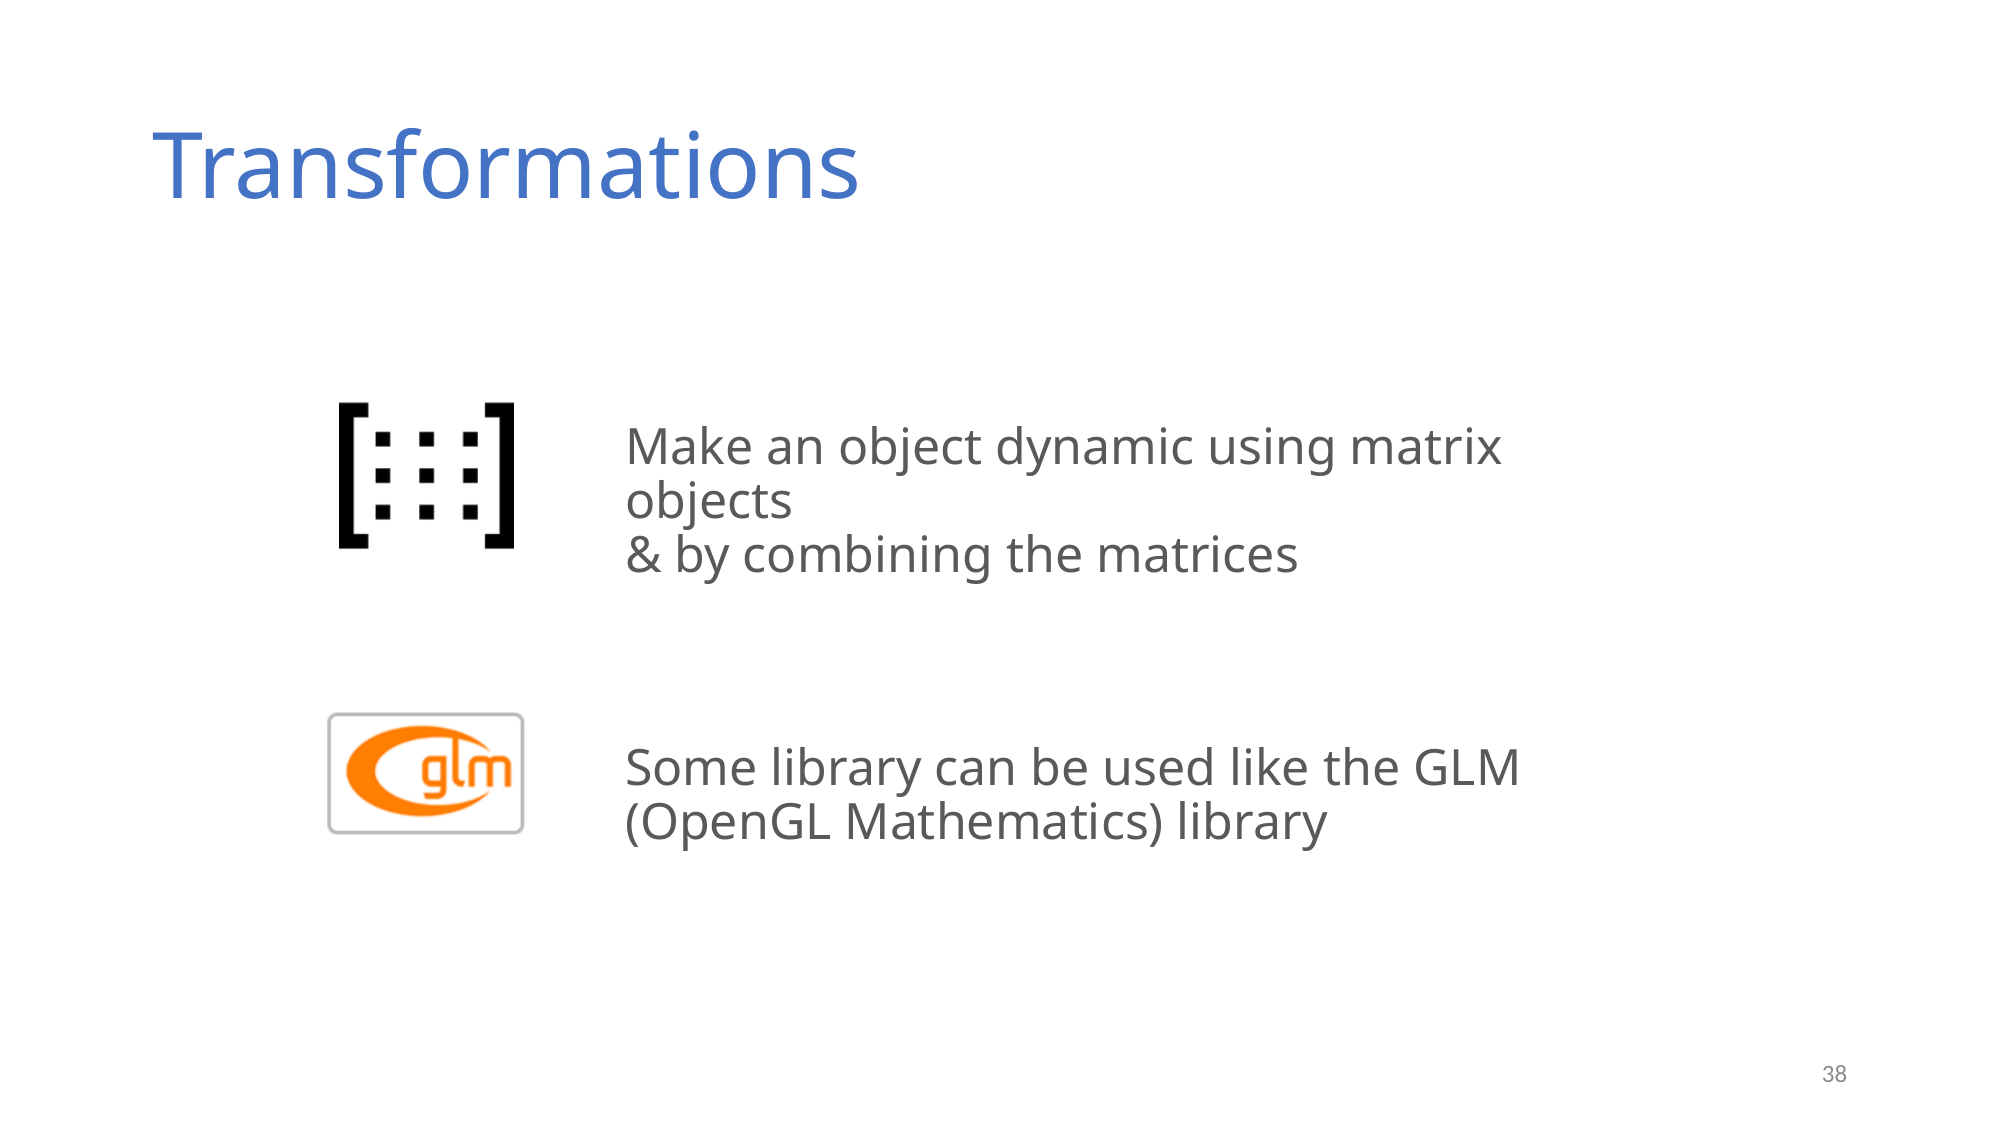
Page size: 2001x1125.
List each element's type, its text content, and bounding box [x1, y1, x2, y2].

text_box Some library can be used like the GLM (OpenGL Mathematics) library [610, 734, 1656, 862]
slide_number 38 [1412, 1042, 1863, 1103]
title Transformations [137, 59, 1863, 278]
text_box Make an object dynamic using matrix objects & by combining the matrices [610, 413, 1656, 563]
picture [325, 709, 528, 837]
picture [339, 388, 514, 563]
